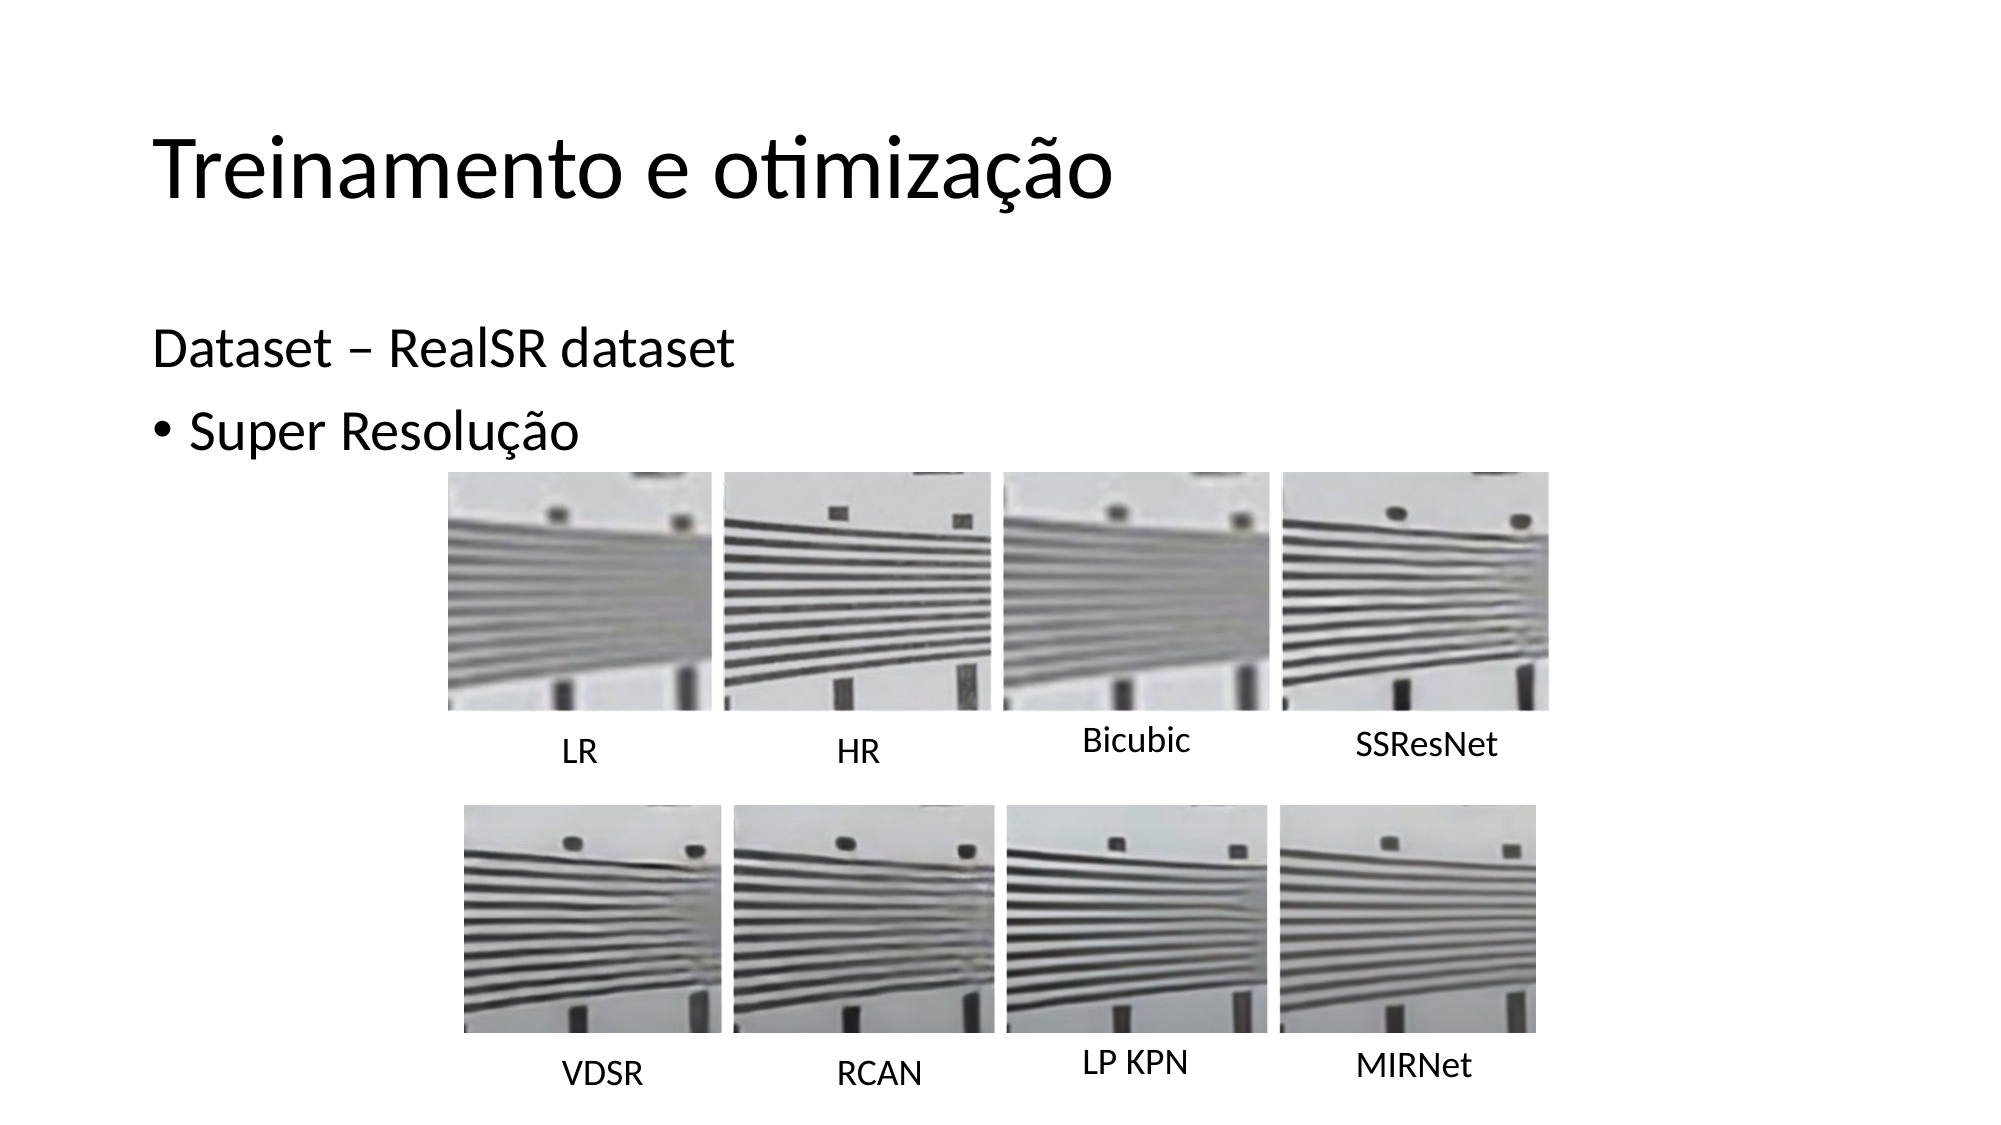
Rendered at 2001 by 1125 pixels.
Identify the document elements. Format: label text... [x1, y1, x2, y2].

text_box LR [546, 722, 614, 779]
picture [464, 805, 1536, 1034]
list Dataset – RealSR dataset Super Resolução [137, 218, 1863, 1014]
picture [448, 472, 1552, 716]
text_box Bicubic [1067, 722, 1208, 768]
text_box MIRNet [1340, 1041, 1490, 1093]
title Treinamento e otimização [137, 59, 1863, 218]
text_box LP KPN [1067, 1041, 1206, 1090]
text_box RCAN [821, 1041, 939, 1100]
text_box SSResNet [1340, 722, 1515, 772]
text_box HR [821, 722, 897, 779]
text_box VDSR [546, 1041, 660, 1100]
